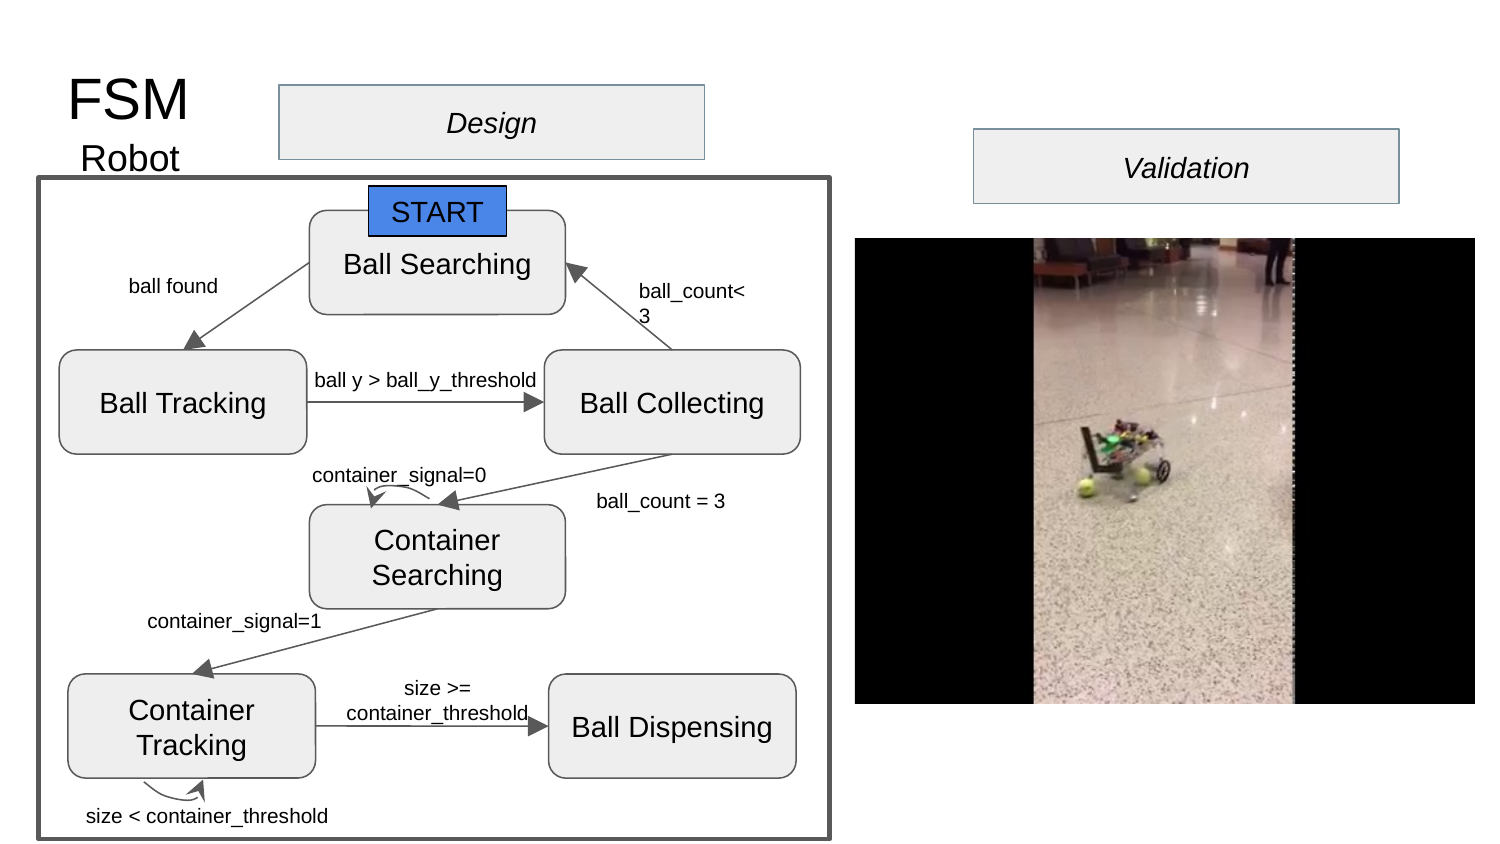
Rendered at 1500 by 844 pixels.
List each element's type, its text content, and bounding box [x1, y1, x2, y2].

text_box container_signal=0 [286, 447, 512, 496]
text_box [38, 214, 830, 839]
text_box ball_count< 3 [674, 262, 777, 311]
text_box size >= container_threshold [309, 659, 566, 708]
text_box Container Tracking [67, 673, 316, 779]
title FSM [52, 45, 1450, 140]
text_box Ball Tracking [59, 349, 307, 455]
text_box ball found [67, 257, 280, 306]
text_box [366, 485, 430, 509]
text_box Container Searching [309, 504, 566, 609]
title Design [279, 84, 705, 160]
text_box ball y > ball_y_threshold [288, 351, 563, 401]
text_box [143, 779, 205, 803]
text_box [38, 177, 369, 787]
text_box Ball Searching [309, 210, 566, 315]
text_box Ball Dispensing [548, 673, 797, 779]
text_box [565, 262, 673, 351]
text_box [191, 608, 438, 675]
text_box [182, 262, 310, 351]
text_box [854, 238, 1475, 704]
text_box START [368, 185, 507, 237]
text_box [437, 453, 673, 505]
text_box container_signal=1 [121, 592, 348, 641]
text_box ball_count = 3 [581, 472, 754, 521]
text_box Ball Collecting [544, 349, 801, 455]
text_box size < container_threshold [25, 787, 389, 836]
title Robot [65, 119, 1463, 214]
title Validation [973, 129, 1399, 204]
